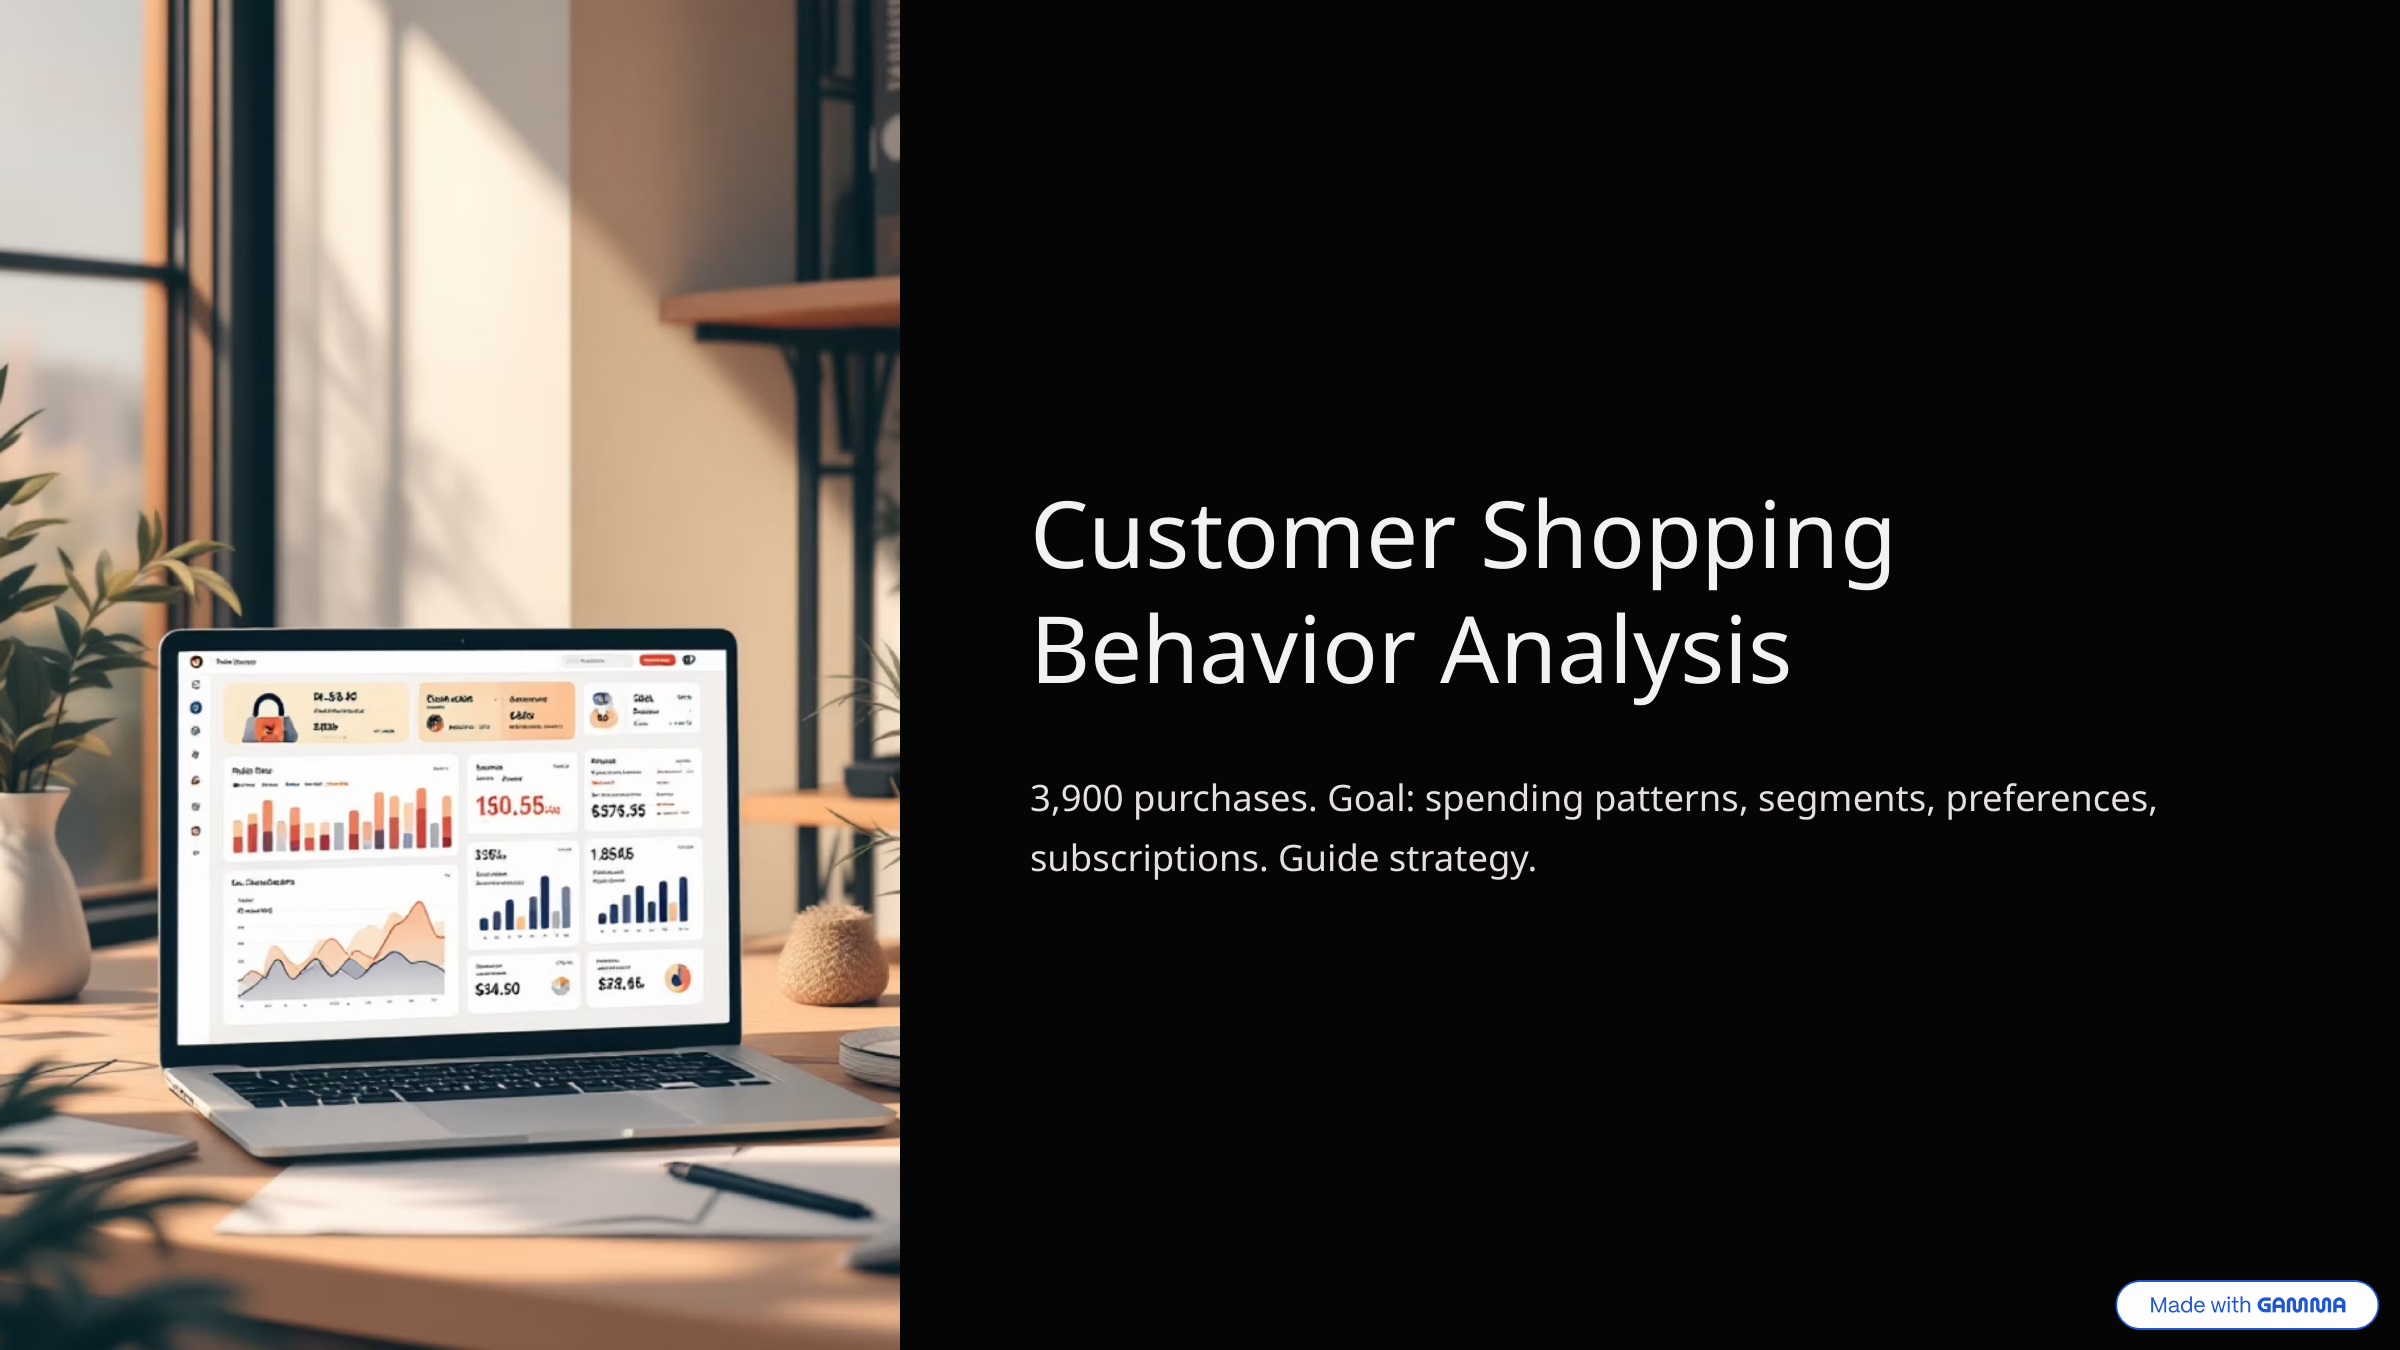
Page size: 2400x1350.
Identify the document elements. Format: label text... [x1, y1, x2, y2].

text_box Customer Shopping Behavior Analysis [1030, 471, 2270, 704]
picture [0, 0, 900, 1350]
text_box 3,900 purchases. Goal: spending patterns, segments, preferences, subscriptions. Guide strategy. [1030, 759, 2270, 879]
picture [2106, 1271, 2389, 1339]
